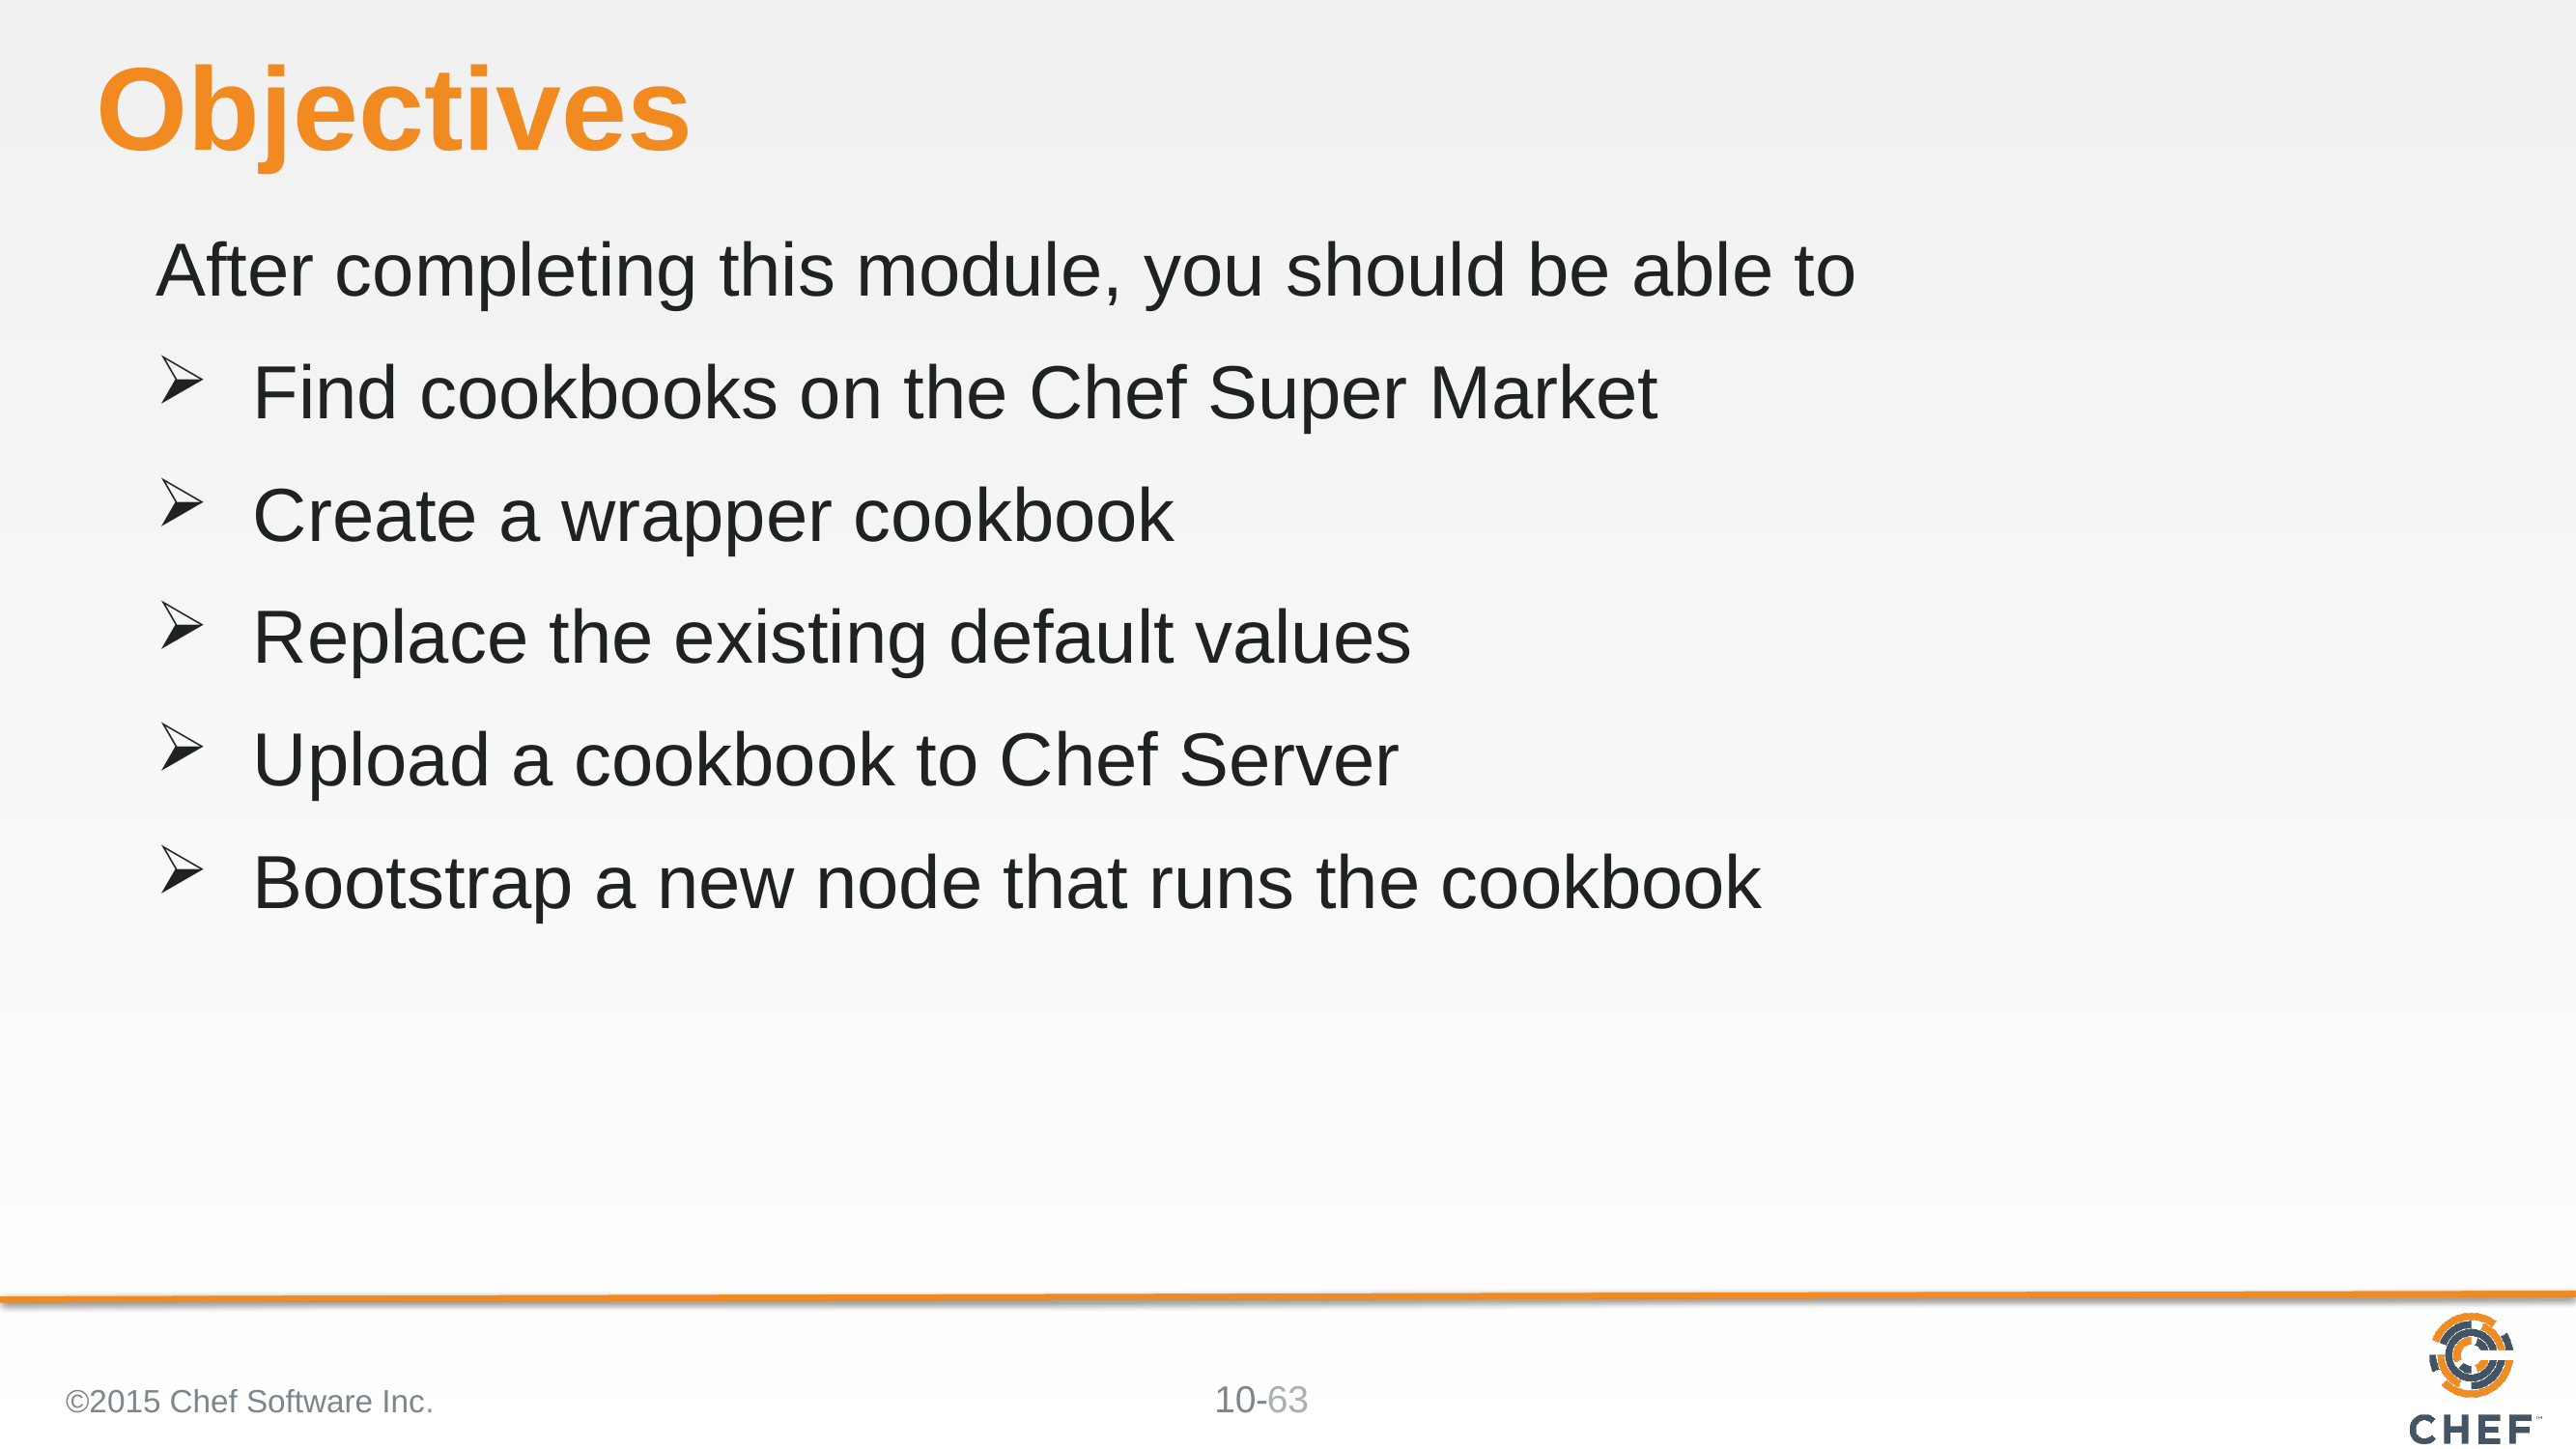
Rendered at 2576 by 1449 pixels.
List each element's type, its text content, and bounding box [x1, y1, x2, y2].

footer ©2015 Chef Software Inc. [51, 1359, 952, 1440]
picture [2399, 1297, 2550, 1449]
slide_number 63 [998, 1359, 1578, 1437]
title Objectives [96, 48, 2463, 180]
list After completing this module, you should be able to Find cookbooks on the Chef Super Market Create a wrapper cookbook Replace the existing default values Upload a cookbook to Chef Server Bootstrap a new node that runs the cookbook [107, 221, 2469, 1176]
